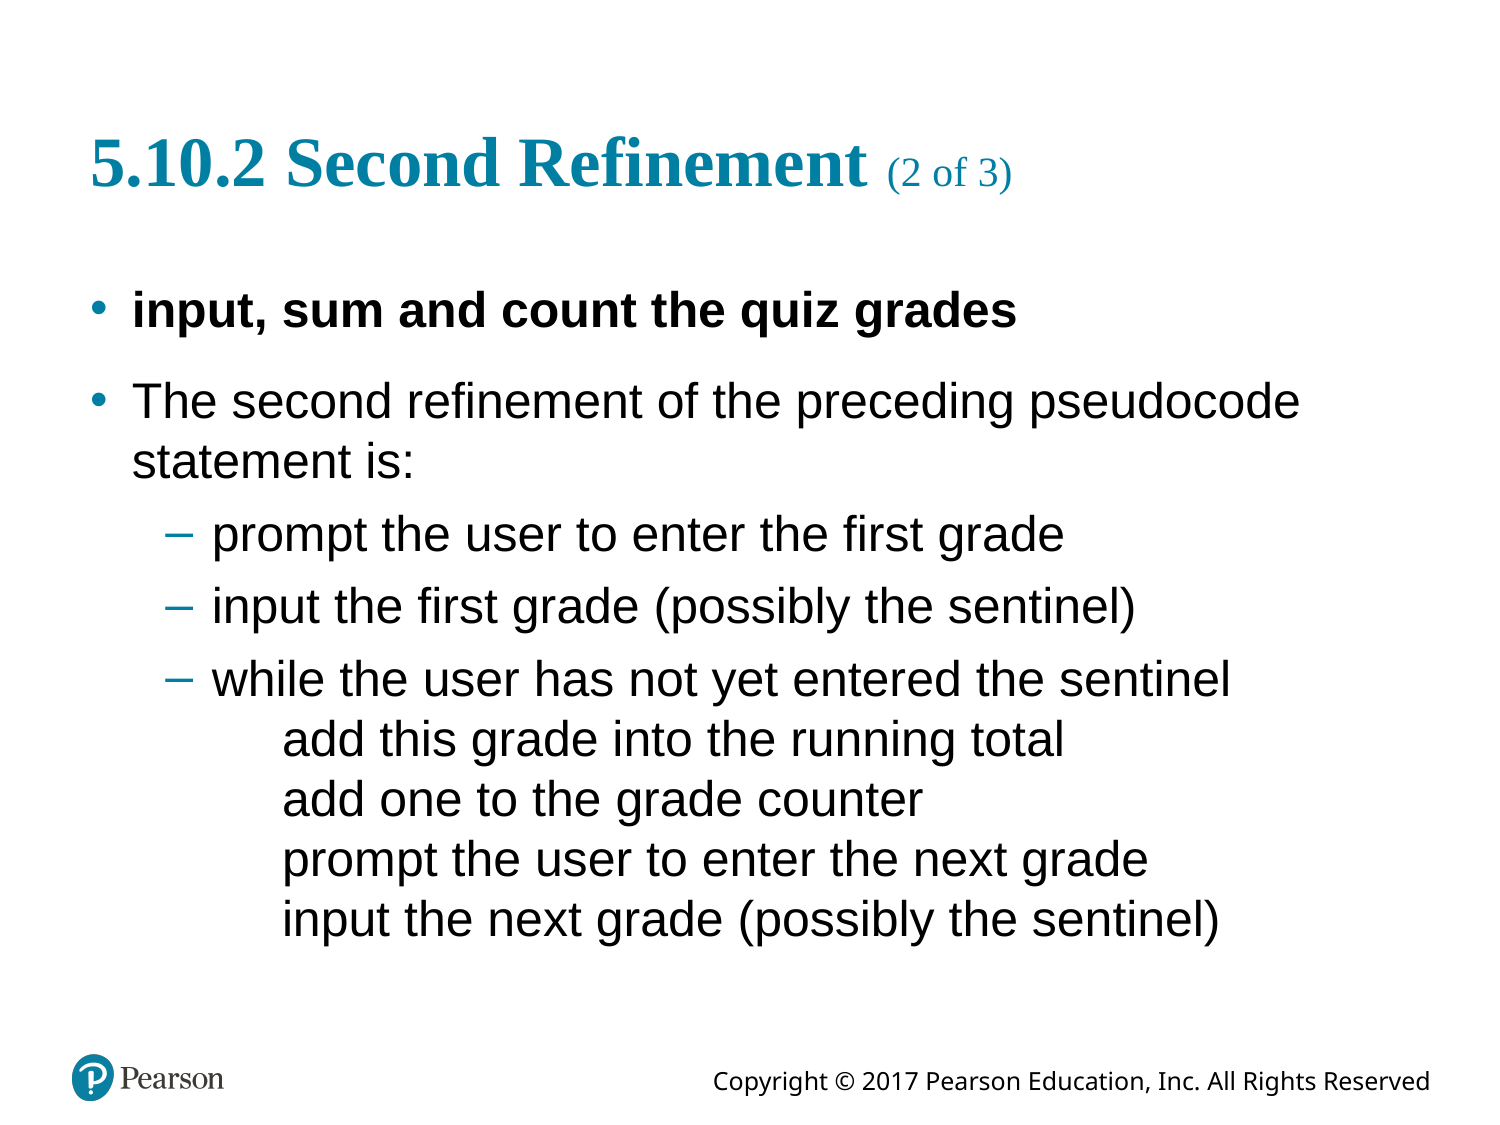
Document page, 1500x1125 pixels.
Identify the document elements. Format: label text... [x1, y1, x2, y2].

picture [98, 1054, 224, 1101]
list input, sum and count the quiz grades The second refinement of the preceding pseudocode state­ment is: prompt the user to enter the first grade input the first grade (possibly the sentinel) while the user has not yet entered the sentinel add this grade into the running total add one to the grade counter prompt the user to enter the next grade input the next grade (possibly the sentinel) [75, 262, 1425, 1005]
picture [72, 1087, 83, 1101]
picture [72, 1054, 88, 1070]
title 5.10.2 Second Refinement (2 of 3) [75, 35, 1425, 216]
picture [80, 1063, 106, 1088]
